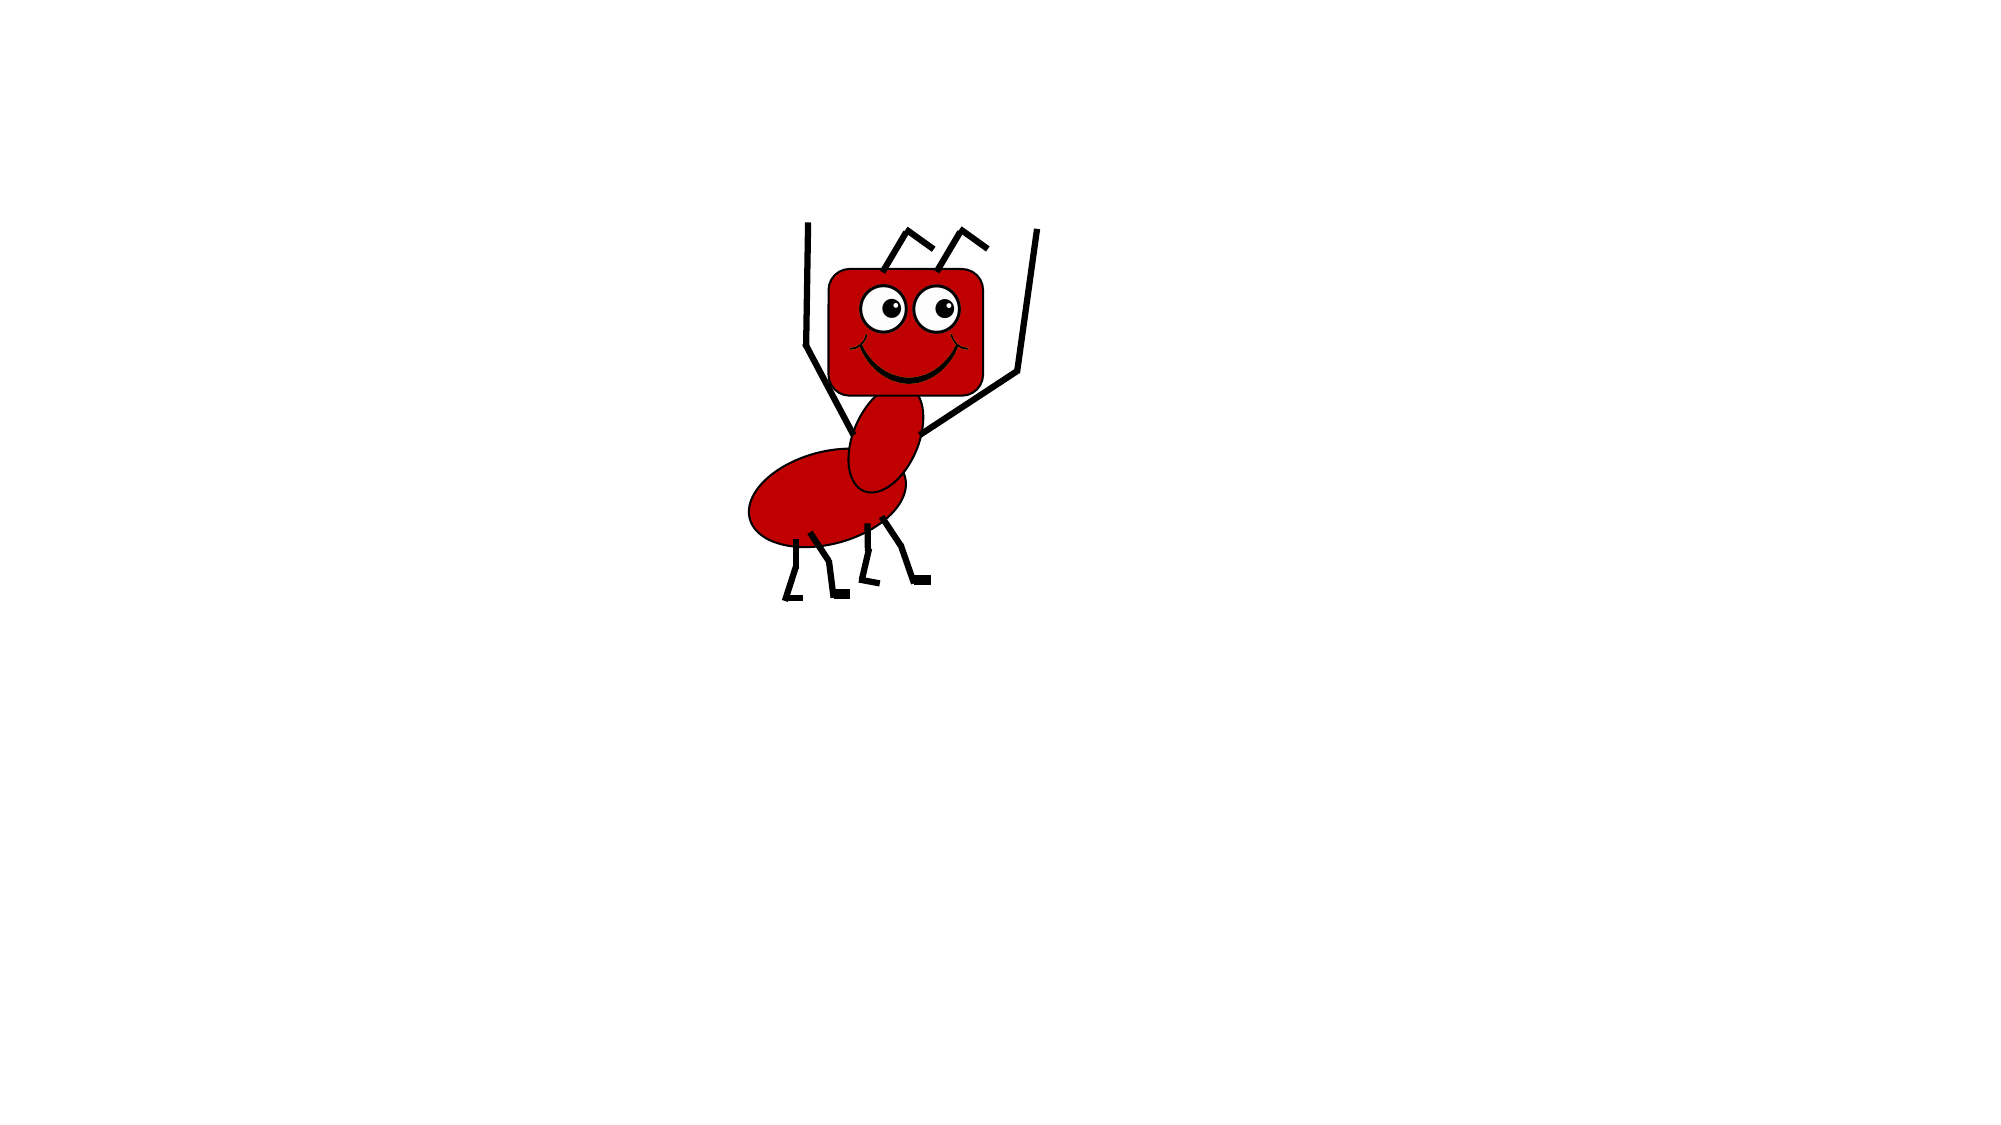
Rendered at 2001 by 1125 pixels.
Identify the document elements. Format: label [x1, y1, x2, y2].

text_box [747, 447, 907, 549]
text_box [854, 391, 919, 397]
text_box [809, 532, 829, 561]
text_box [828, 560, 834, 598]
text_box [900, 544, 915, 584]
text_box [881, 516, 901, 546]
text_box [804, 343, 854, 436]
text_box [1016, 228, 1038, 374]
text_box [827, 267, 985, 371]
text_box [936, 231, 961, 272]
text_box [847, 397, 922, 494]
picture [846, 284, 974, 391]
text_box [959, 228, 988, 249]
text_box [858, 579, 880, 584]
text_box [861, 548, 870, 579]
text_box [919, 371, 1017, 436]
text_box [784, 565, 797, 597]
text_box [882, 232, 907, 273]
text_box [905, 229, 934, 250]
